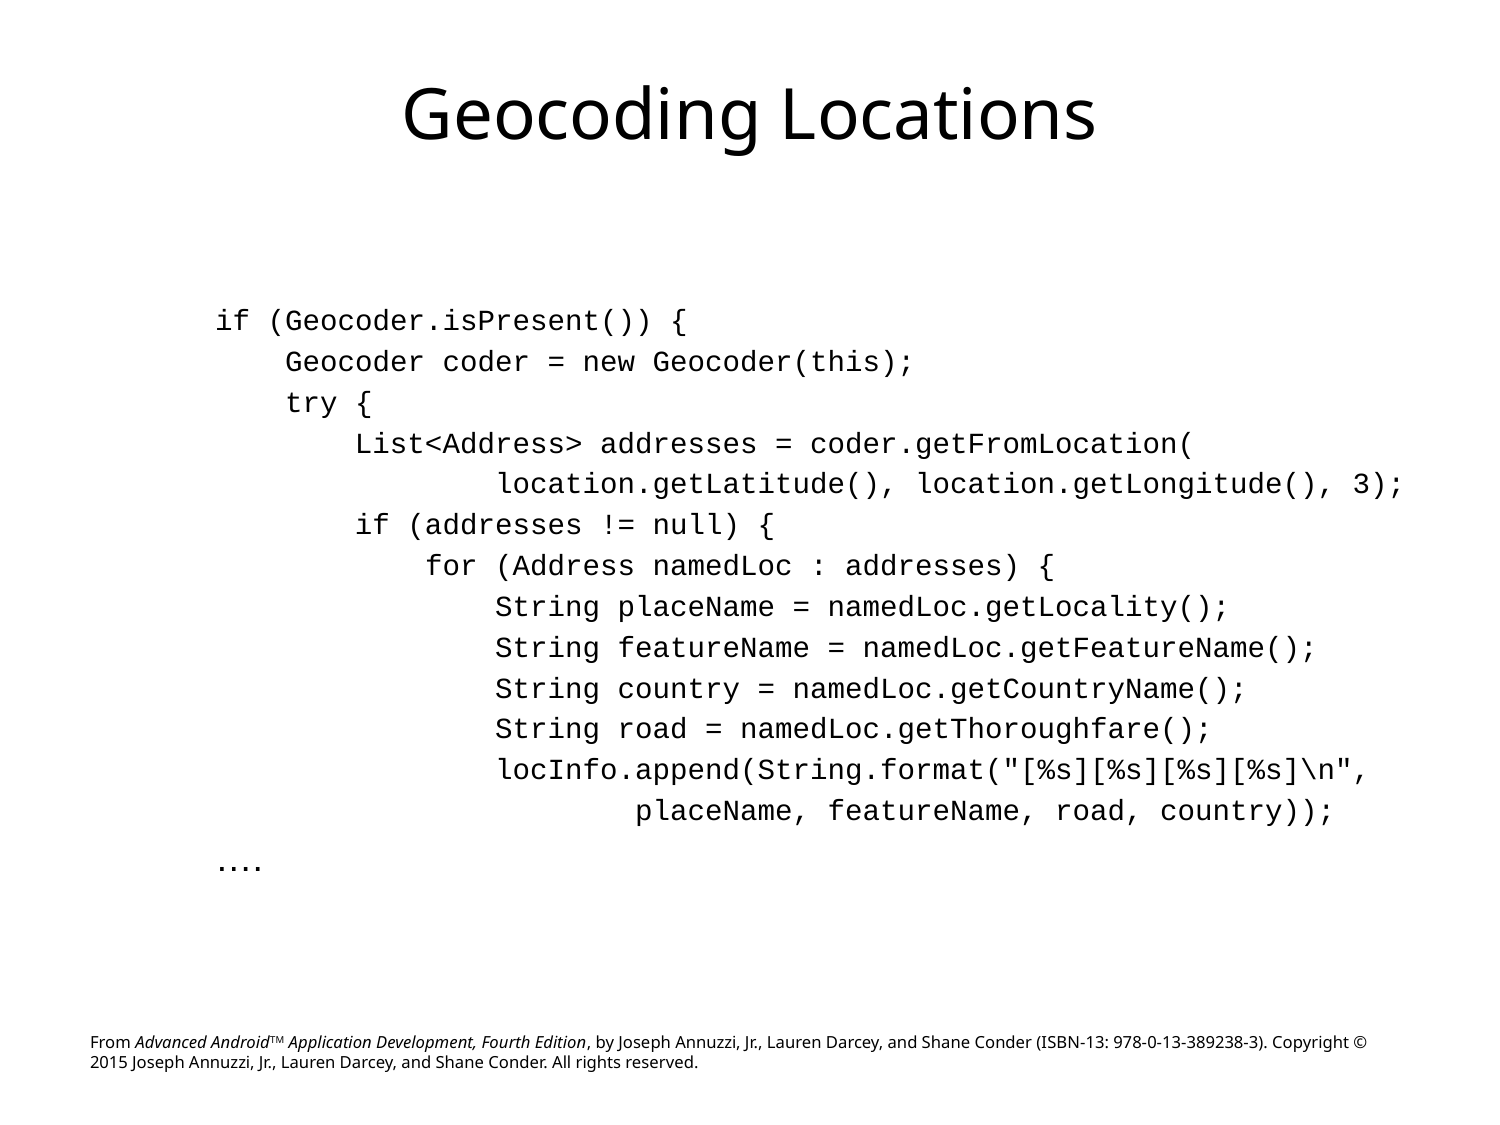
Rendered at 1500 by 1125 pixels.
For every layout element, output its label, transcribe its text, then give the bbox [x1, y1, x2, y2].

list if (Geocoder.isPresent()) { Geocoder coder = new Geocoder(this); try { List<Address> addresses = coder.getFromLocation( location.getLatitude(), location.getLongitude(), 3); if (addresses != null) { for (Address namedLoc : addresses) { String placeName = namedLoc.getLocality(); String featureName = namedLoc.getFeatureName(); String country = namedLoc.getCountryName(); String road = namedLoc.getThoroughfare(); locInfo.append(String.format("[%s][%s][%s][%s]\n", placeName, featureName, road, country)); …. [75, 212, 1425, 1005]
footer From Advanced AndroidTM Application Development, Fourth Edition, by Joseph Annuzzi, Jr., Lauren Darcey, and Shane Conder (ISBN-13: 978-0-13-389238-3). Copyright © 2015 Joseph Annuzzi, Jr., Lauren Darcey, and Shane Conder. All rights reserved. [74, 1024, 1426, 1103]
title Geocoding Locations [75, 45, 1425, 188]
